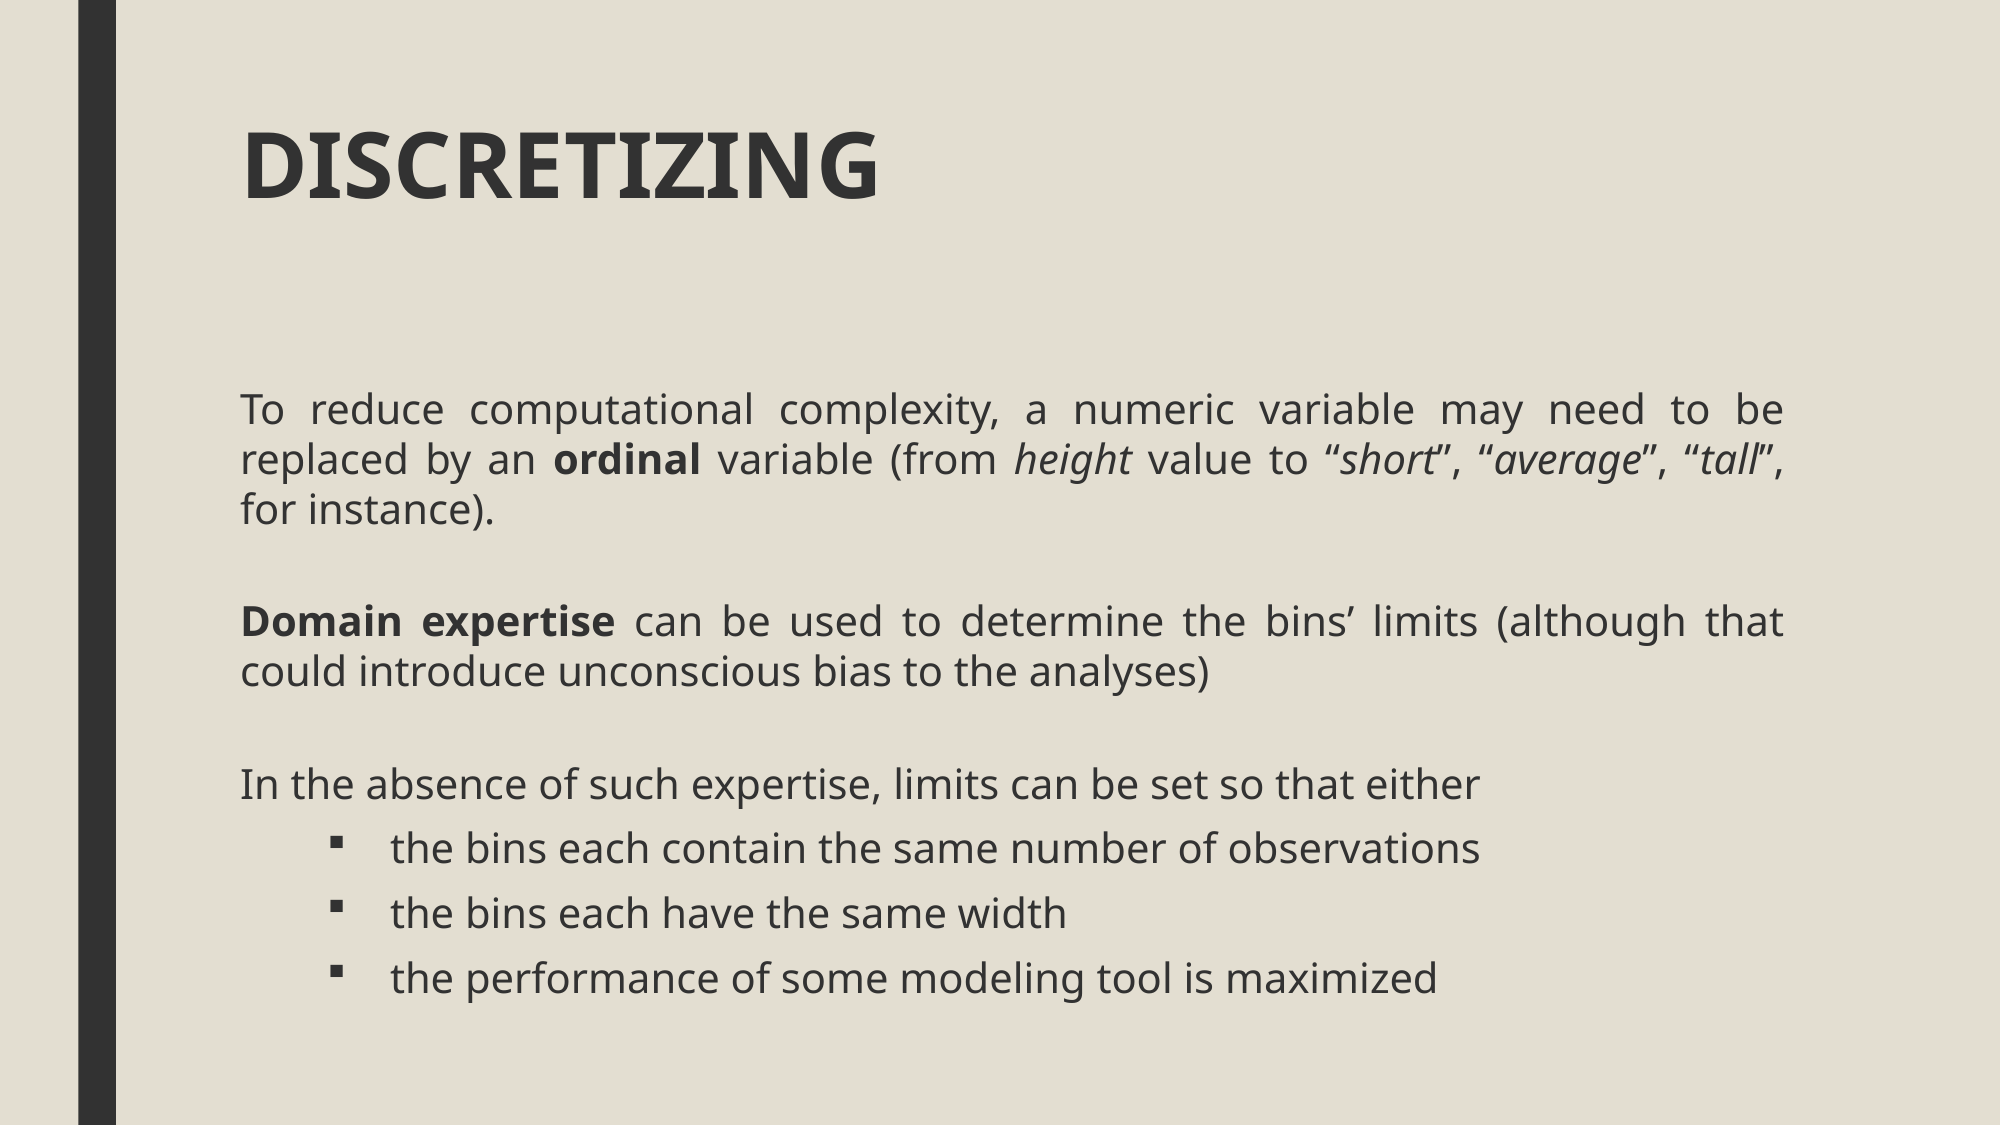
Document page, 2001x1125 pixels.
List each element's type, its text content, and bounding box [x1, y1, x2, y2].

list To reduce computational complexity, a numeric variable may need to be replaced by an ordinal variable (from height value to “short”, “average”, “tall”, for instance). Domain expertise can be used to determine the bins’ limits (although that could introduce unconscious bias to the analyses) In the absence of such expertise, limits can be set so that either the bins each contain the same number of observations the bins each have the same width the performance of some modeling tool is maximized [225, 375, 1800, 963]
title DISCRETIZING [225, 112, 1800, 357]
